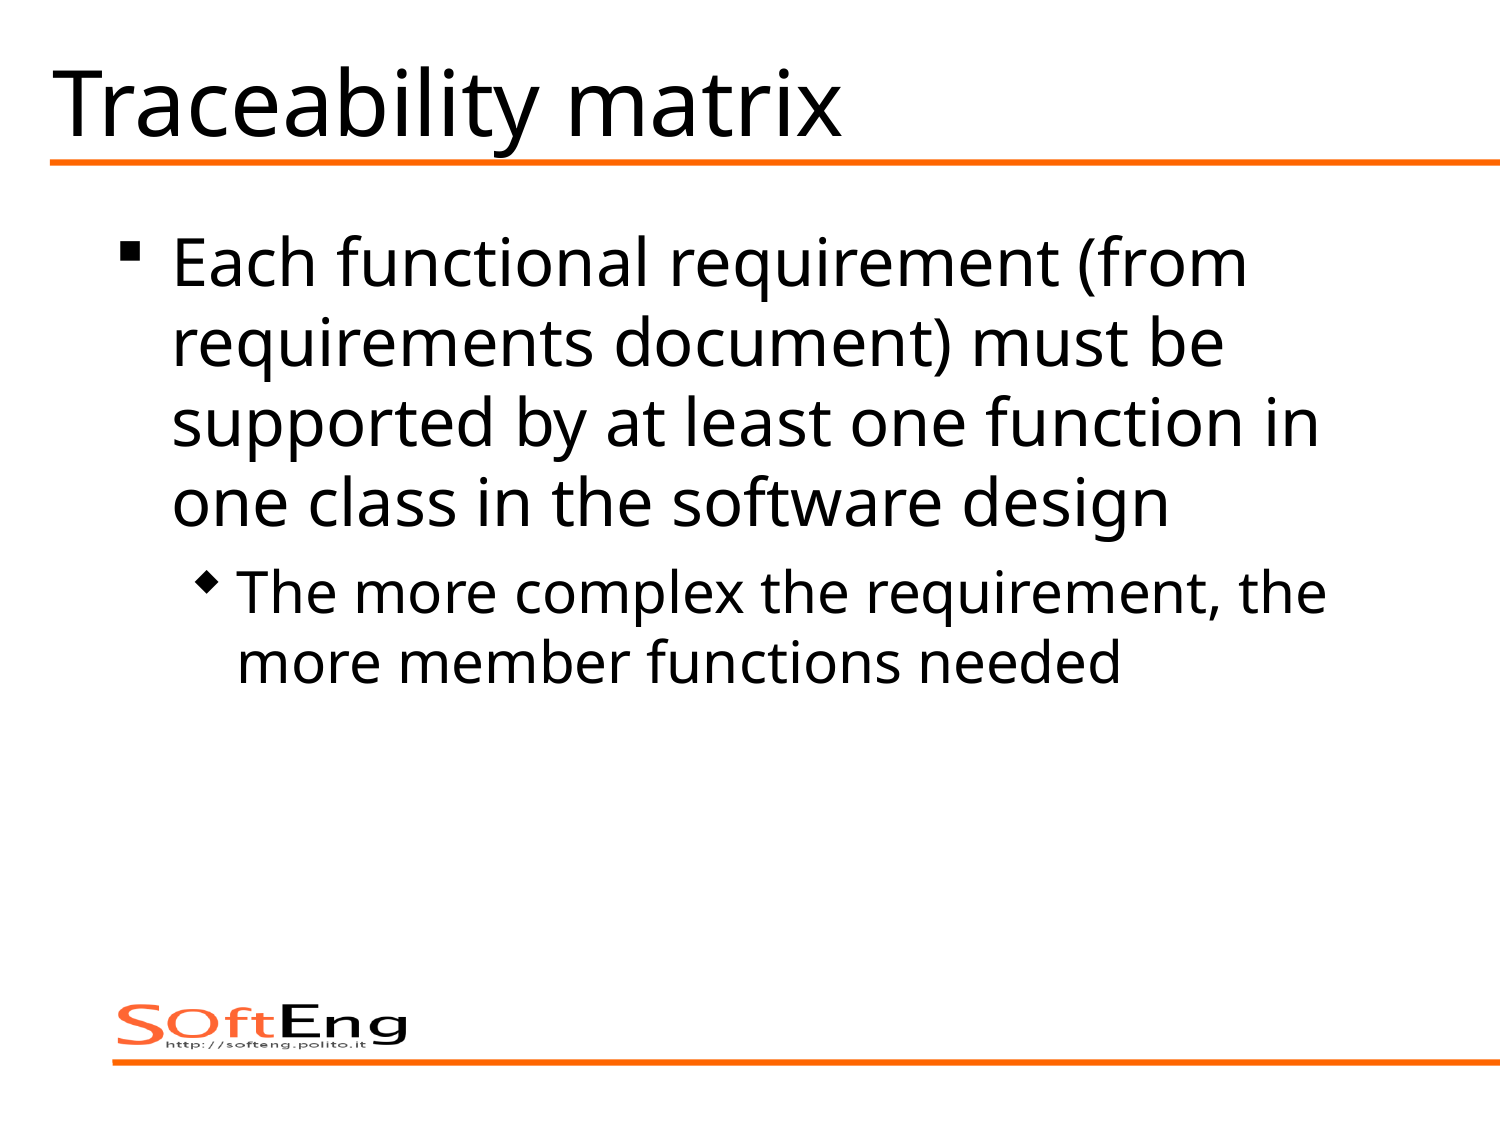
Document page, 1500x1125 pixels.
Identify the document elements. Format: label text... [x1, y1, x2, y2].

picture [112, 1000, 413, 1056]
list Each functional requirement (from requirements document) must be supported by at least one function in one class in the software design The more complex the requirement, the more member functions needed [99, 212, 1450, 1000]
title Traceability matrix [37, 24, 1450, 175]
